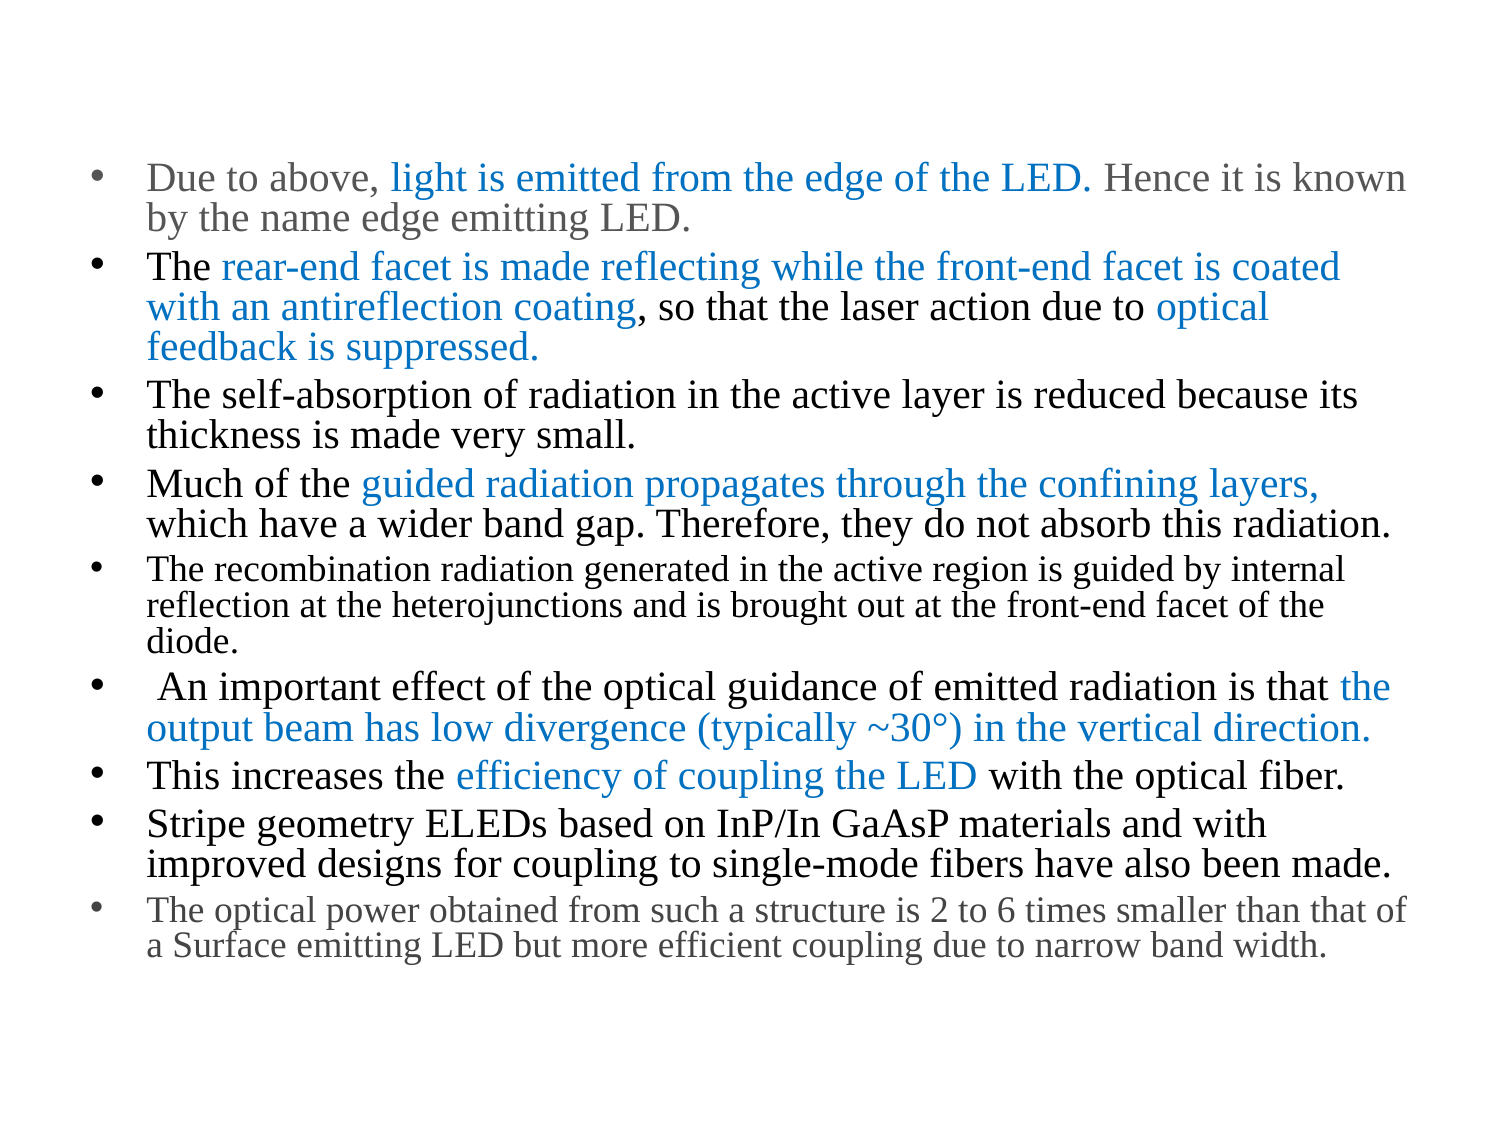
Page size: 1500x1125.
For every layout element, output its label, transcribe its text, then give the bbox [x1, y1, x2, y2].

list Due to above, light is emitted from the edge of the LED. Hence it is known by the name edge emitting LED. The rear-end facet is made reflecting while the front-end facet is coated with an antireflection coating, so that the laser action due to optical feedback is suppressed. The self-absorption of radiation in the active layer is reduced because its thickness is made very small. Much of the guided radiation propagates through the confining layers, which have a wider band gap. Therefore, they do not absorb this radiation. The recombination radiation generated in the active region is guided by internal reflection at the heterojunctions and is brought out at the front-end facet of the diode. An important effect of the optical guidance of emitted radiation is that the output beam has low divergence (typically ~30°) in the vertical direction. This increases the efficiency of coupling the LED with the optical fiber. Stripe geometry ELEDs based on InP/In GaAsP materials and with improved designs for coupling to single-mode fibers have also been made. The optical power obtained from such a structure is 2 to 6 times smaller than that of a Surface emitting LED but more efficient coupling due to narrow band width. [75, 152, 1425, 1005]
